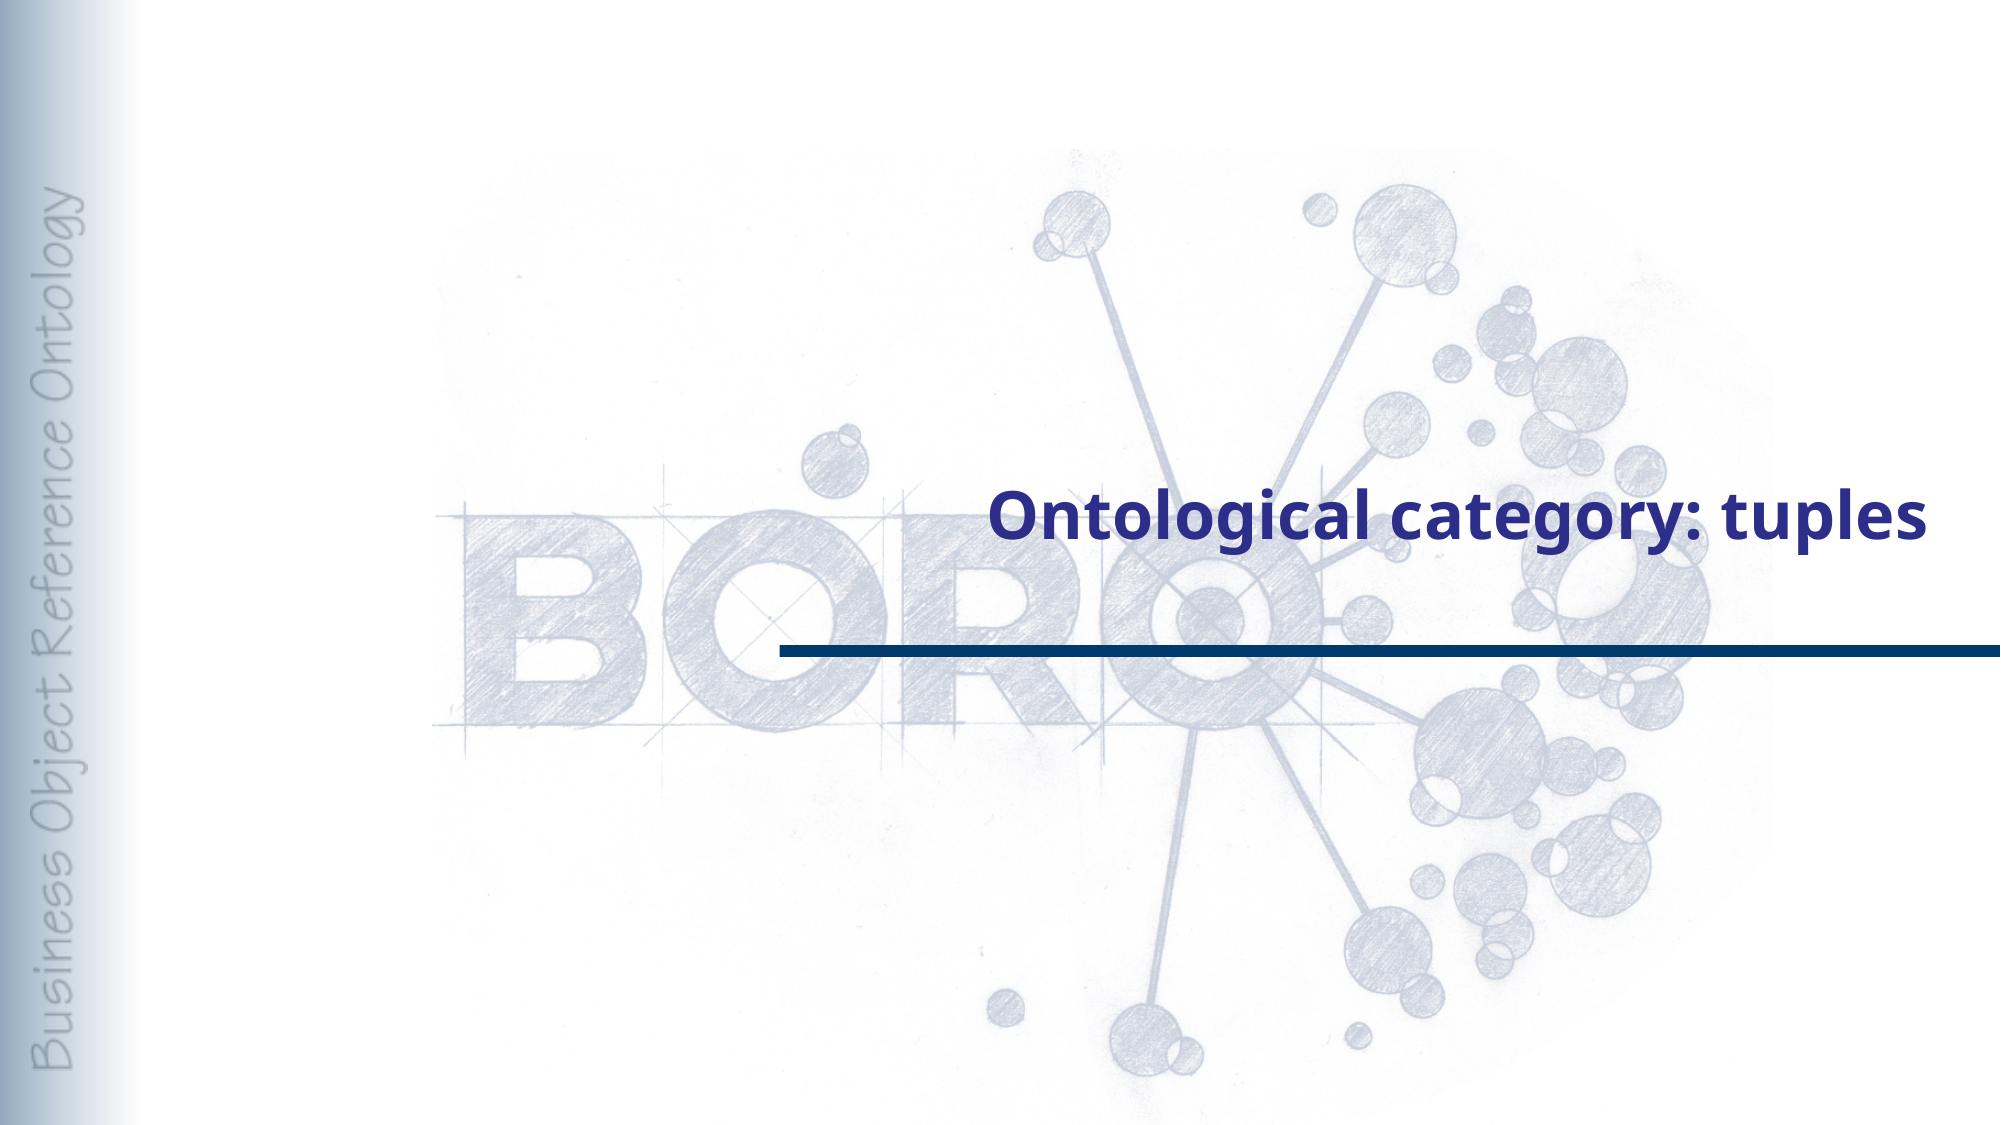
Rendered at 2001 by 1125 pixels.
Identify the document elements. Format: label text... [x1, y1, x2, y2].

title Ontological category: tuples [338, 392, 1945, 634]
